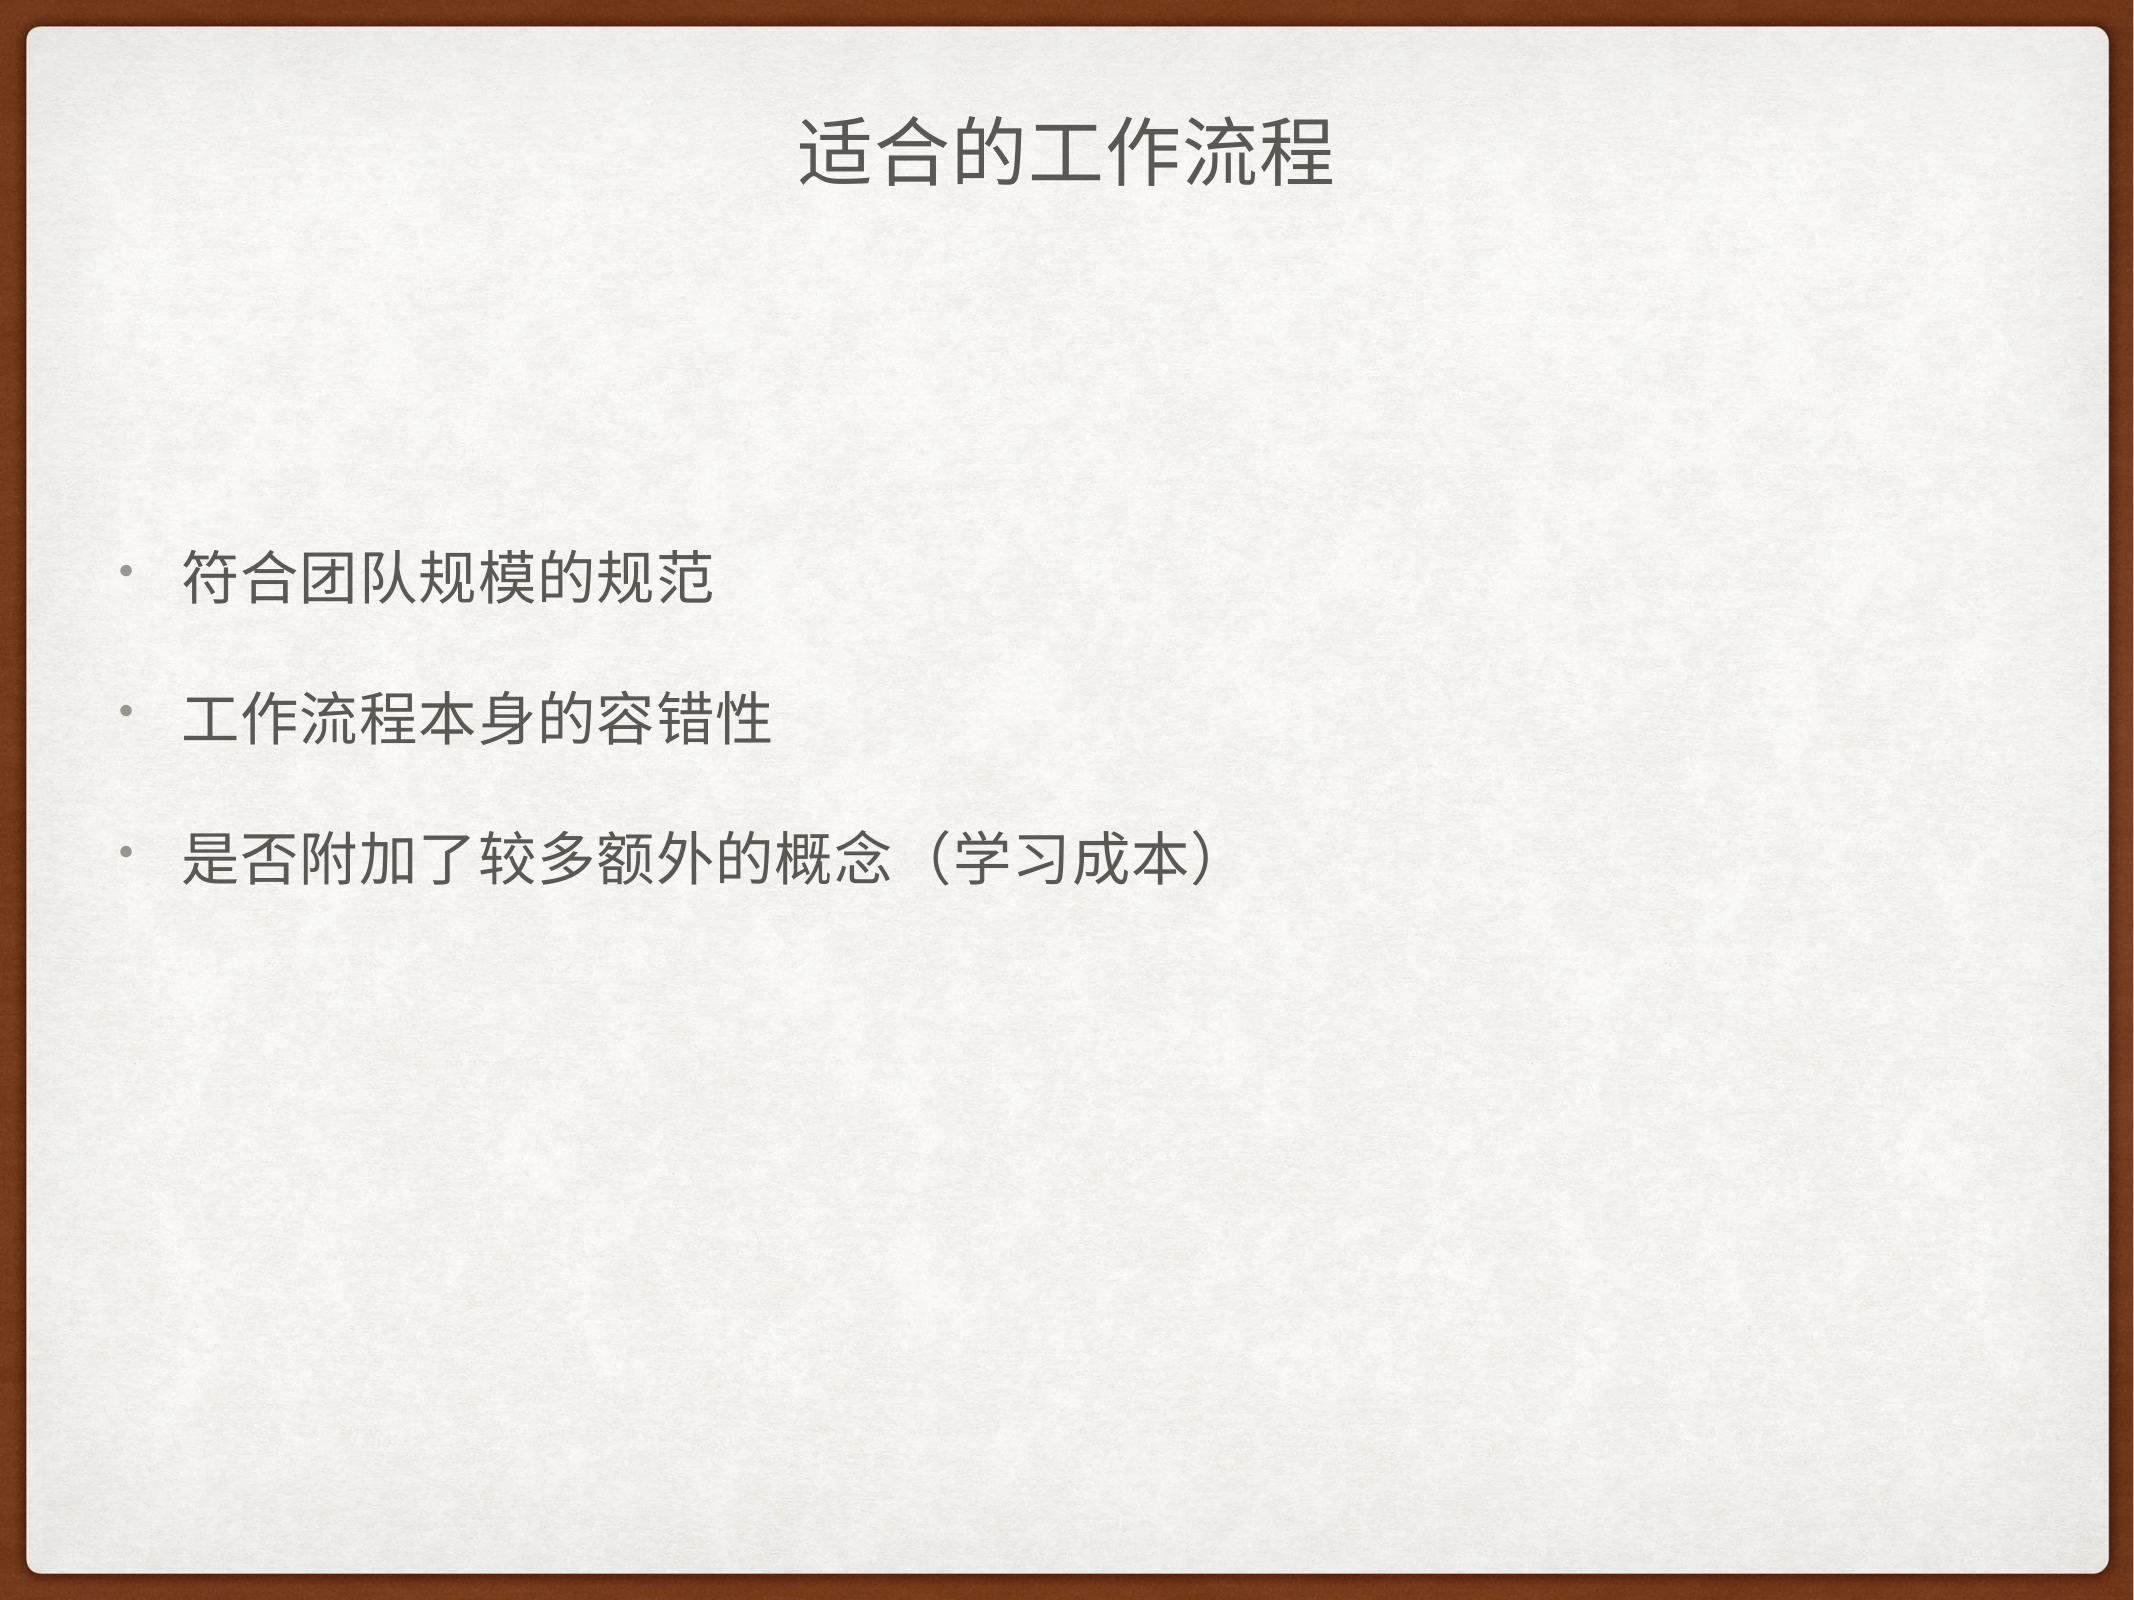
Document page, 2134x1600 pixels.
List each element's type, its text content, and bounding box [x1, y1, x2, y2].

title 适合的工作流程 [109, 95, 2024, 220]
picture [0, 0, 2134, 1600]
list 符合团队规模的规范 工作流程本身的容错性 是否附加了较多额外的概念（学习成本） [109, 391, 2024, 1451]
